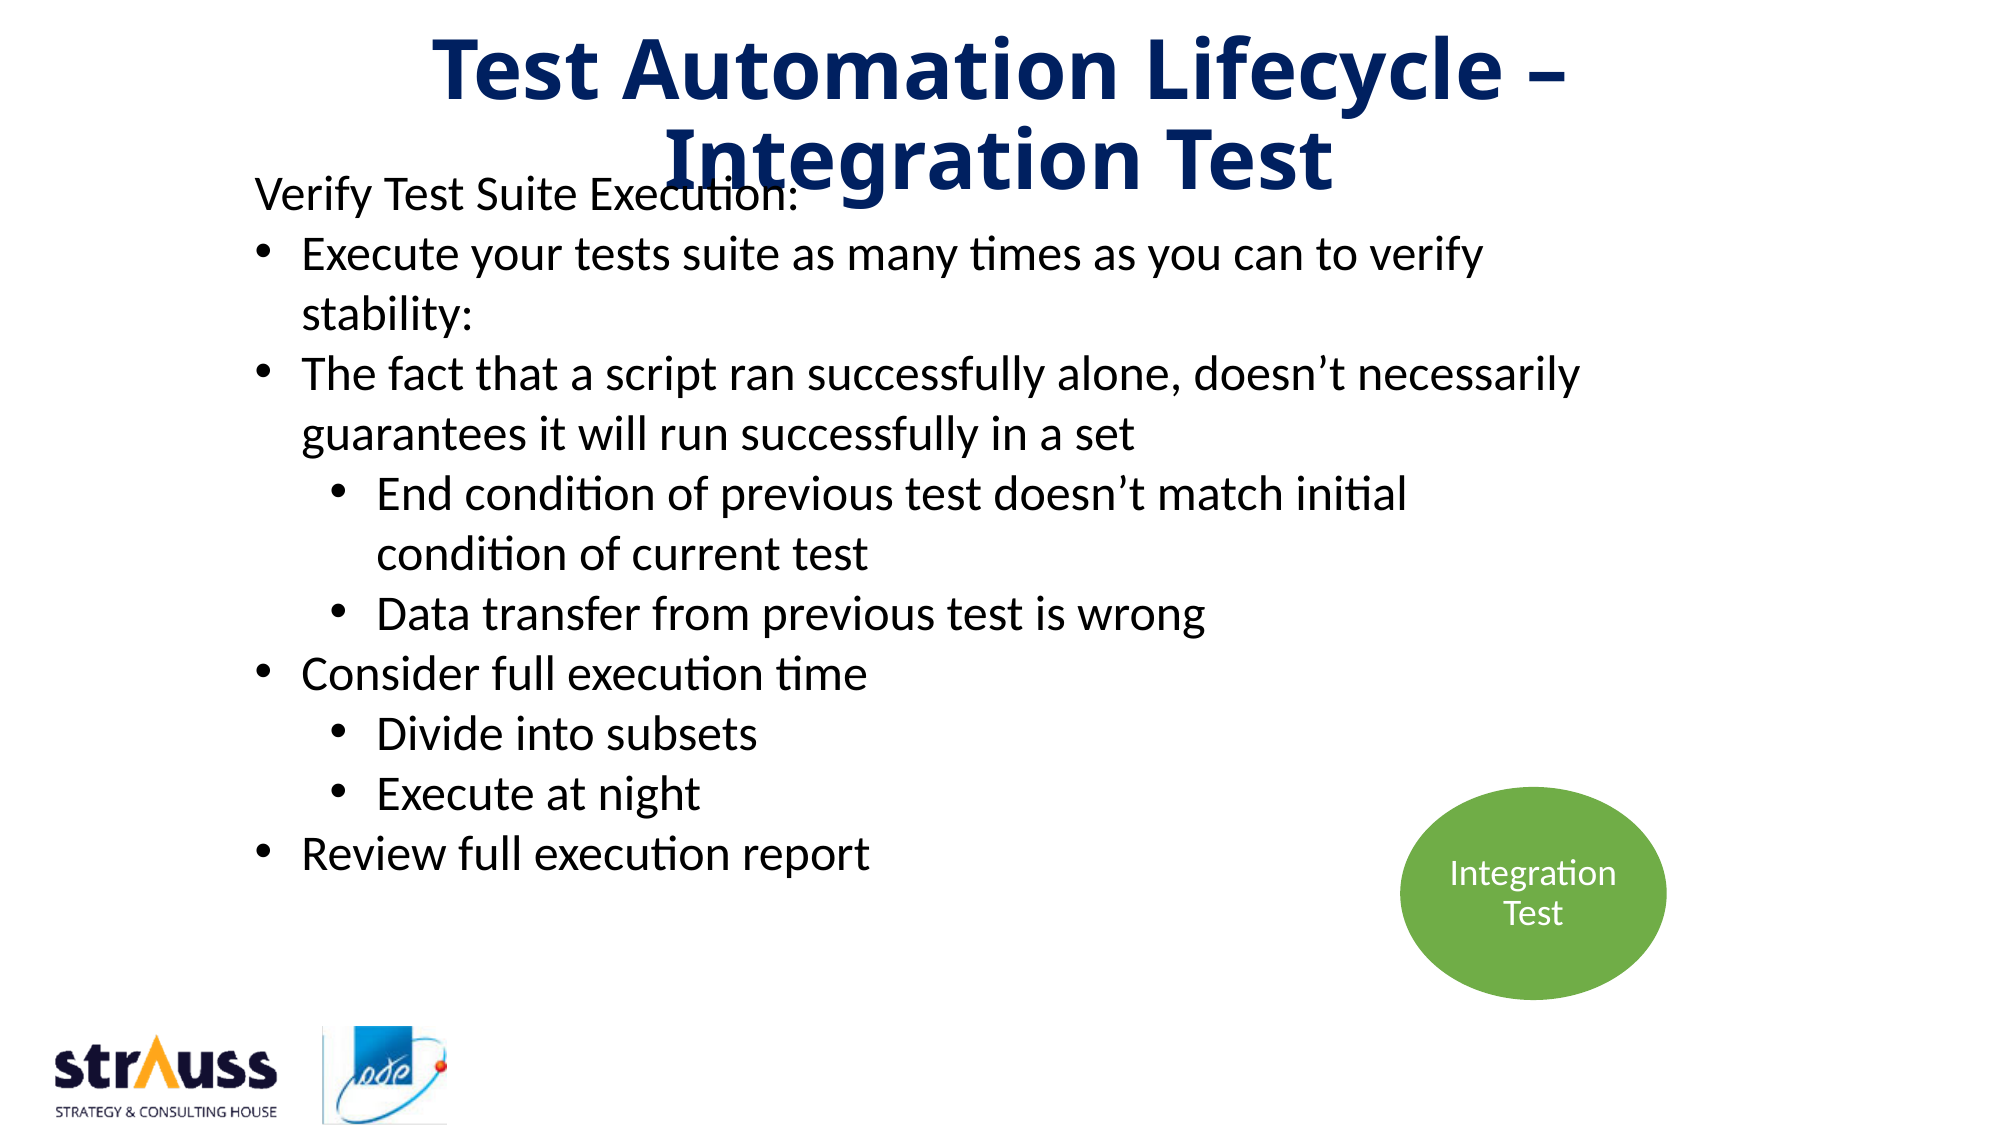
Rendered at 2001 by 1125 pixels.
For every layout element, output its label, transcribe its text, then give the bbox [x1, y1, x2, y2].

picture [46, 1026, 283, 1125]
text_box Test Automation Lifecycle – Integration Test [225, 20, 1775, 216]
picture [321, 1026, 447, 1125]
text_box Verify Test Suite Execution: Execute your tests suite as many times as you can to verify stability: The fact that a script ran successfully alone, doesn’t necessarily guarantees it will run successfully in a set End condition of previous test doesn’t match initial condition of current test Data transfer from previous test is wrong Consider full execution time Divide into subsets Execute at night Review full execution report [164, 152, 1624, 888]
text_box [1160, 523, 1667, 1007]
